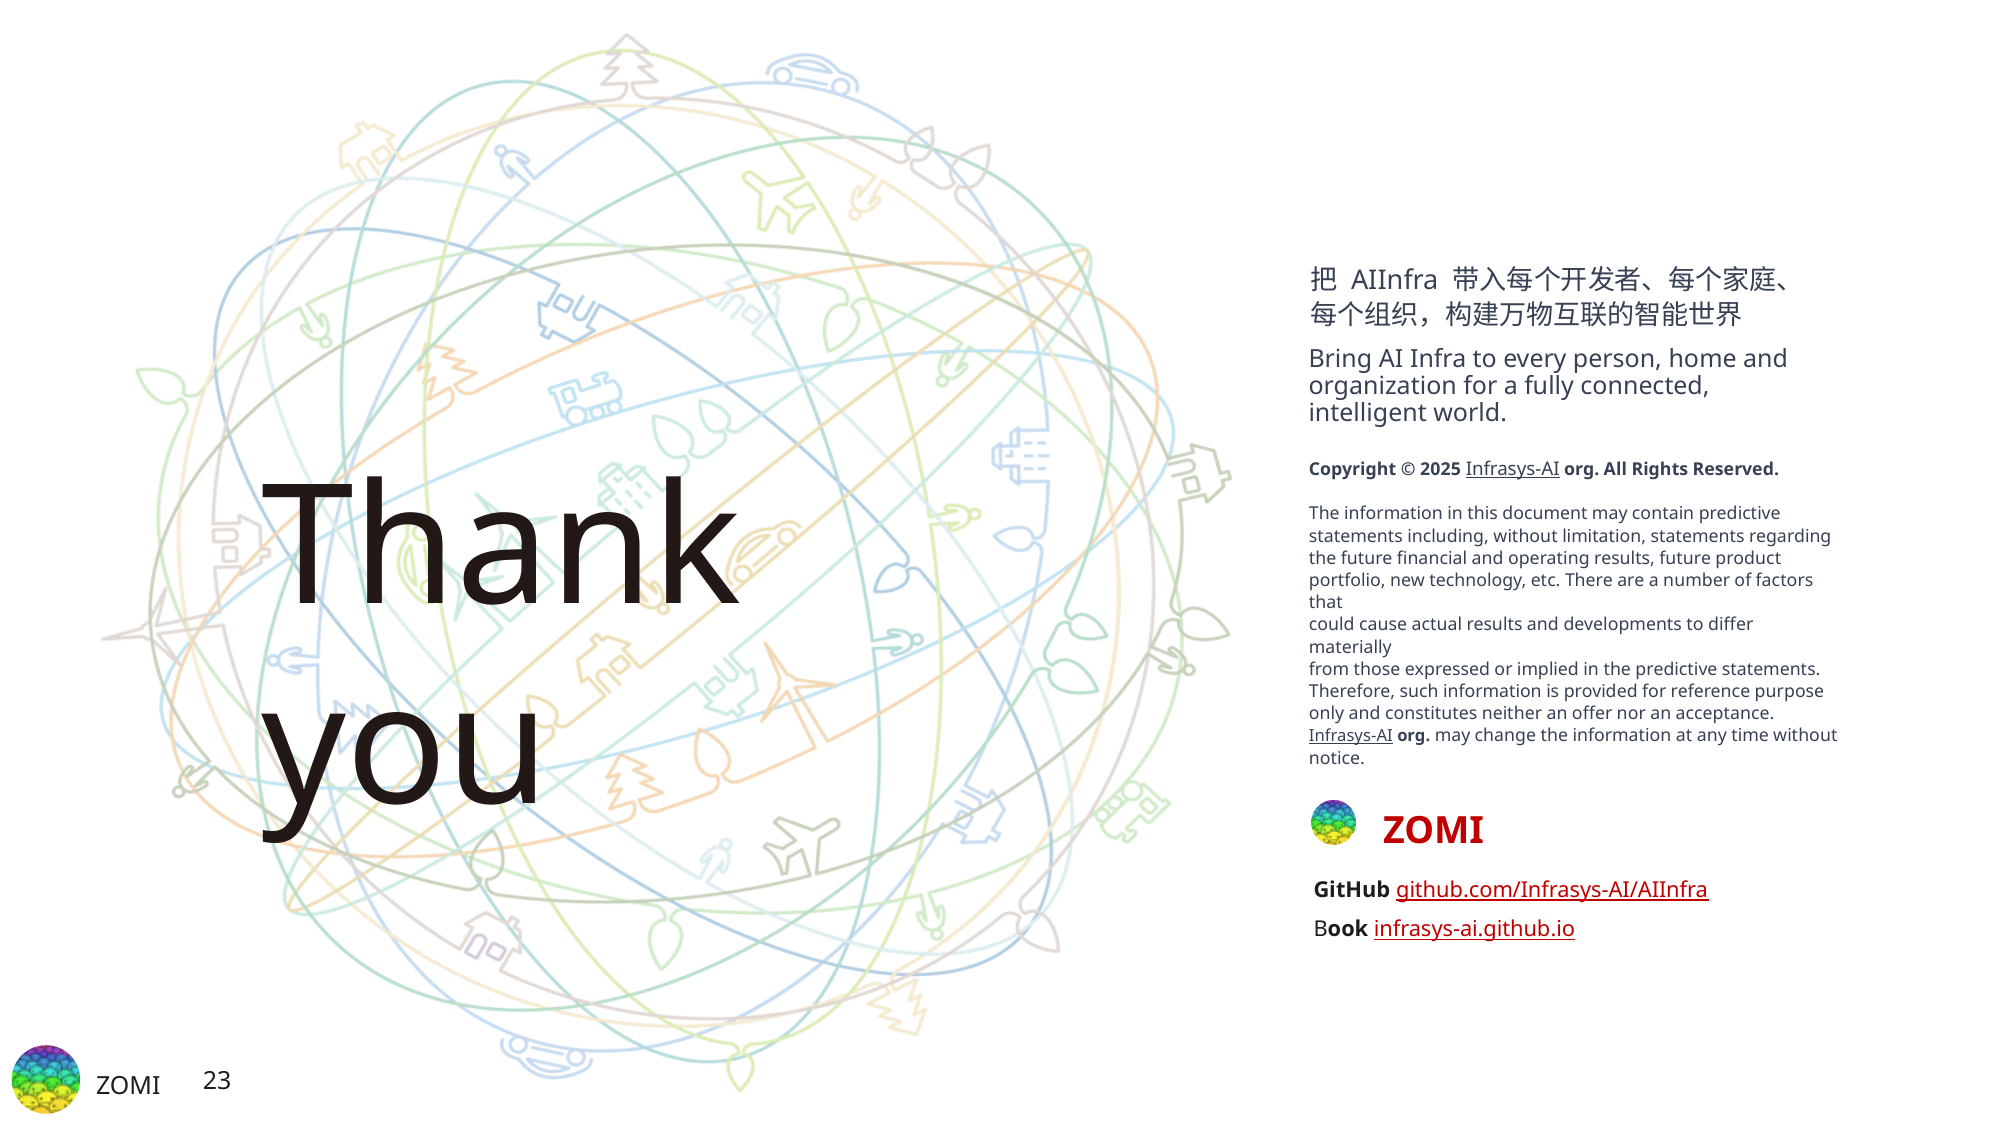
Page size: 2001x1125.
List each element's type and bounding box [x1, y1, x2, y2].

picture [11, 1045, 81, 1114]
picture [1312, 800, 1356, 845]
